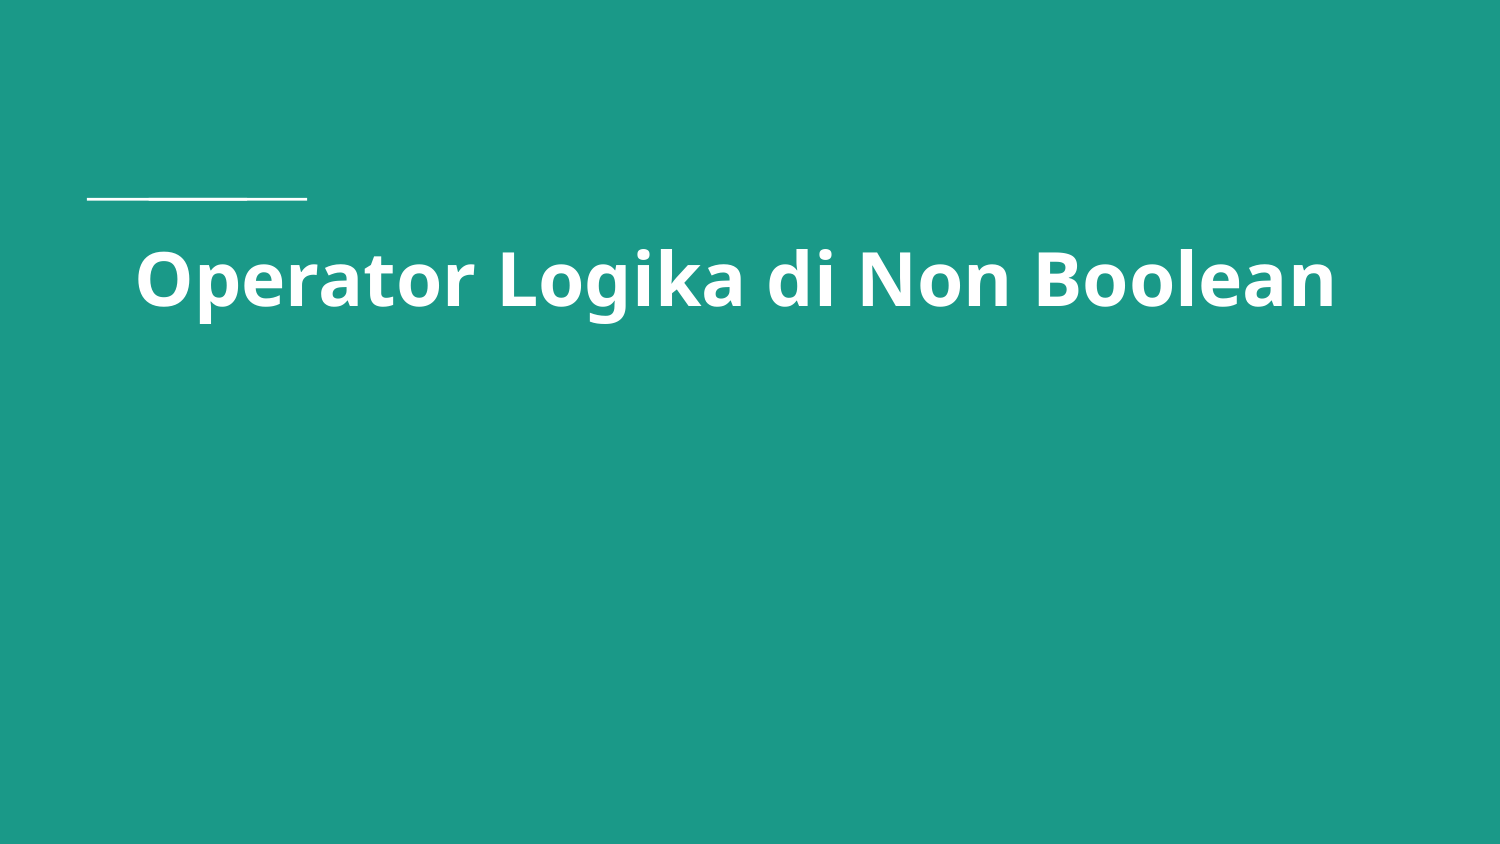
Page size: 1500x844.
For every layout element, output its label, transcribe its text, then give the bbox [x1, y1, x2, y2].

title Operator Logika di Non Boolean [119, 216, 1381, 466]
